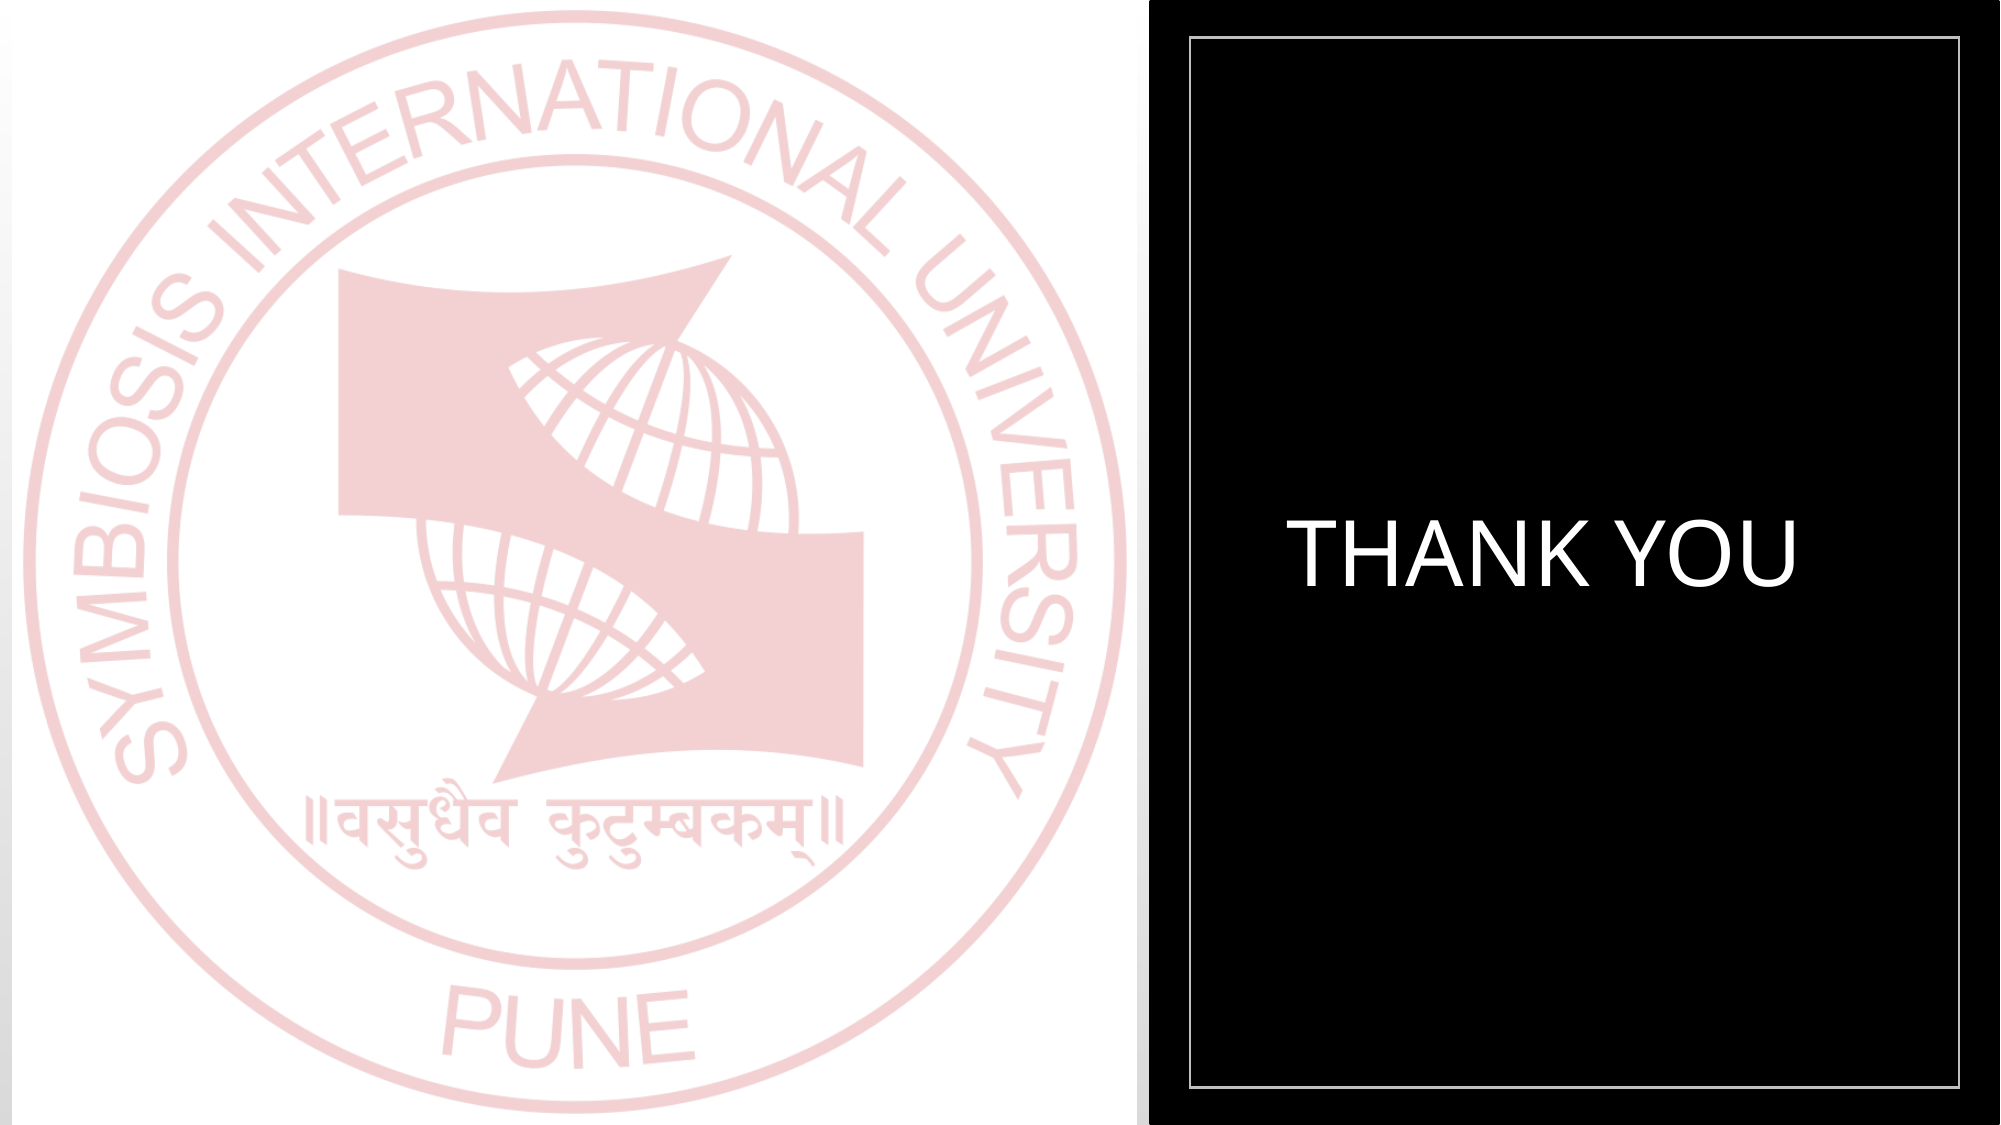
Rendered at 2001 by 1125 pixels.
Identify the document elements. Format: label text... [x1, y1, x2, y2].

title THANK YOU [1271, 326, 1917, 614]
picture [12, 0, 1138, 1125]
